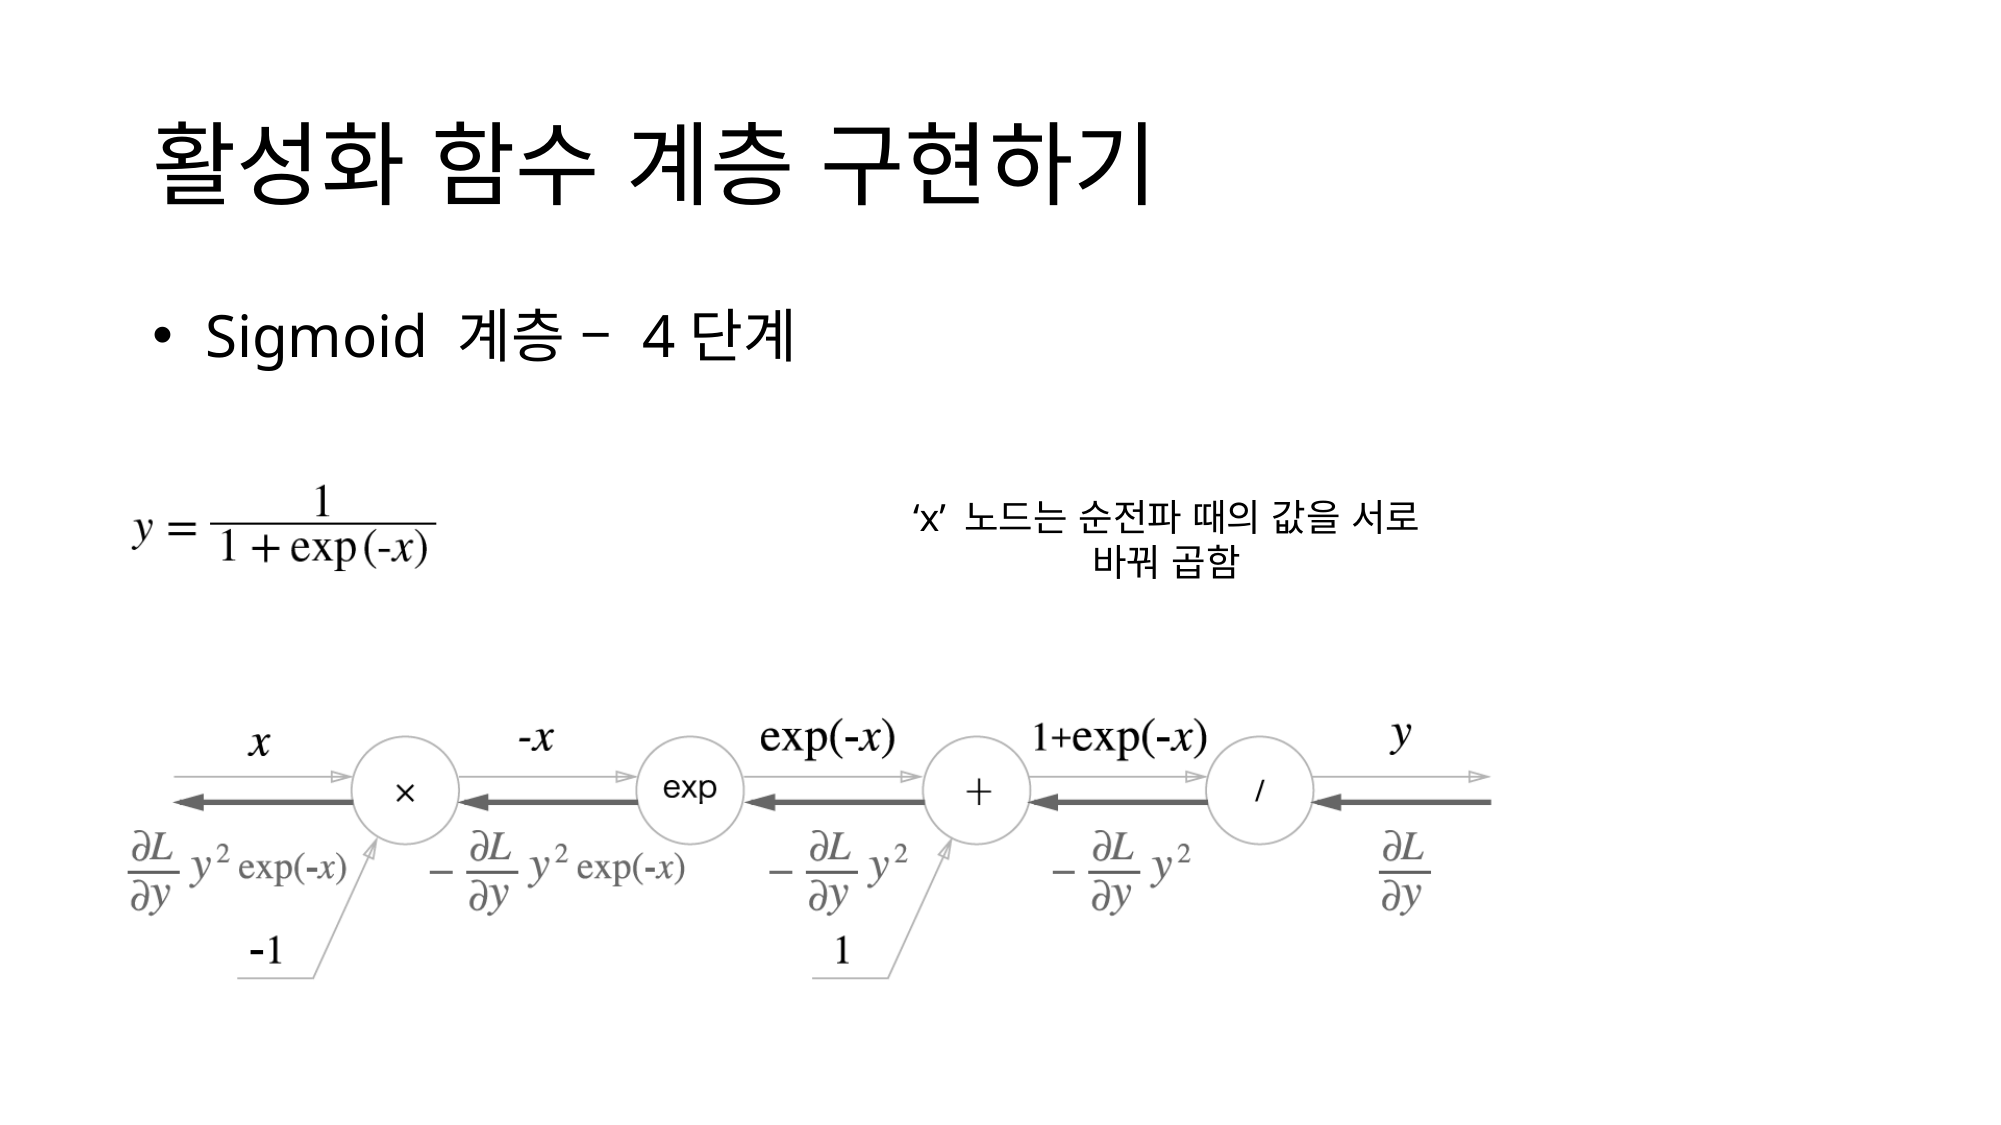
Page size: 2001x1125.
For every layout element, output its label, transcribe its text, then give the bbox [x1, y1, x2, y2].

list Sigmoid 계층 – 4단계 [137, 299, 1863, 1014]
text_box ‘x’ 노드는 순전파 때의 값을 서로 바꿔 곱함 [878, 486, 1456, 592]
picture [110, 471, 453, 589]
picture [110, 707, 1505, 997]
title 활성화 함수 계층 구현하기 [137, 59, 1863, 278]
